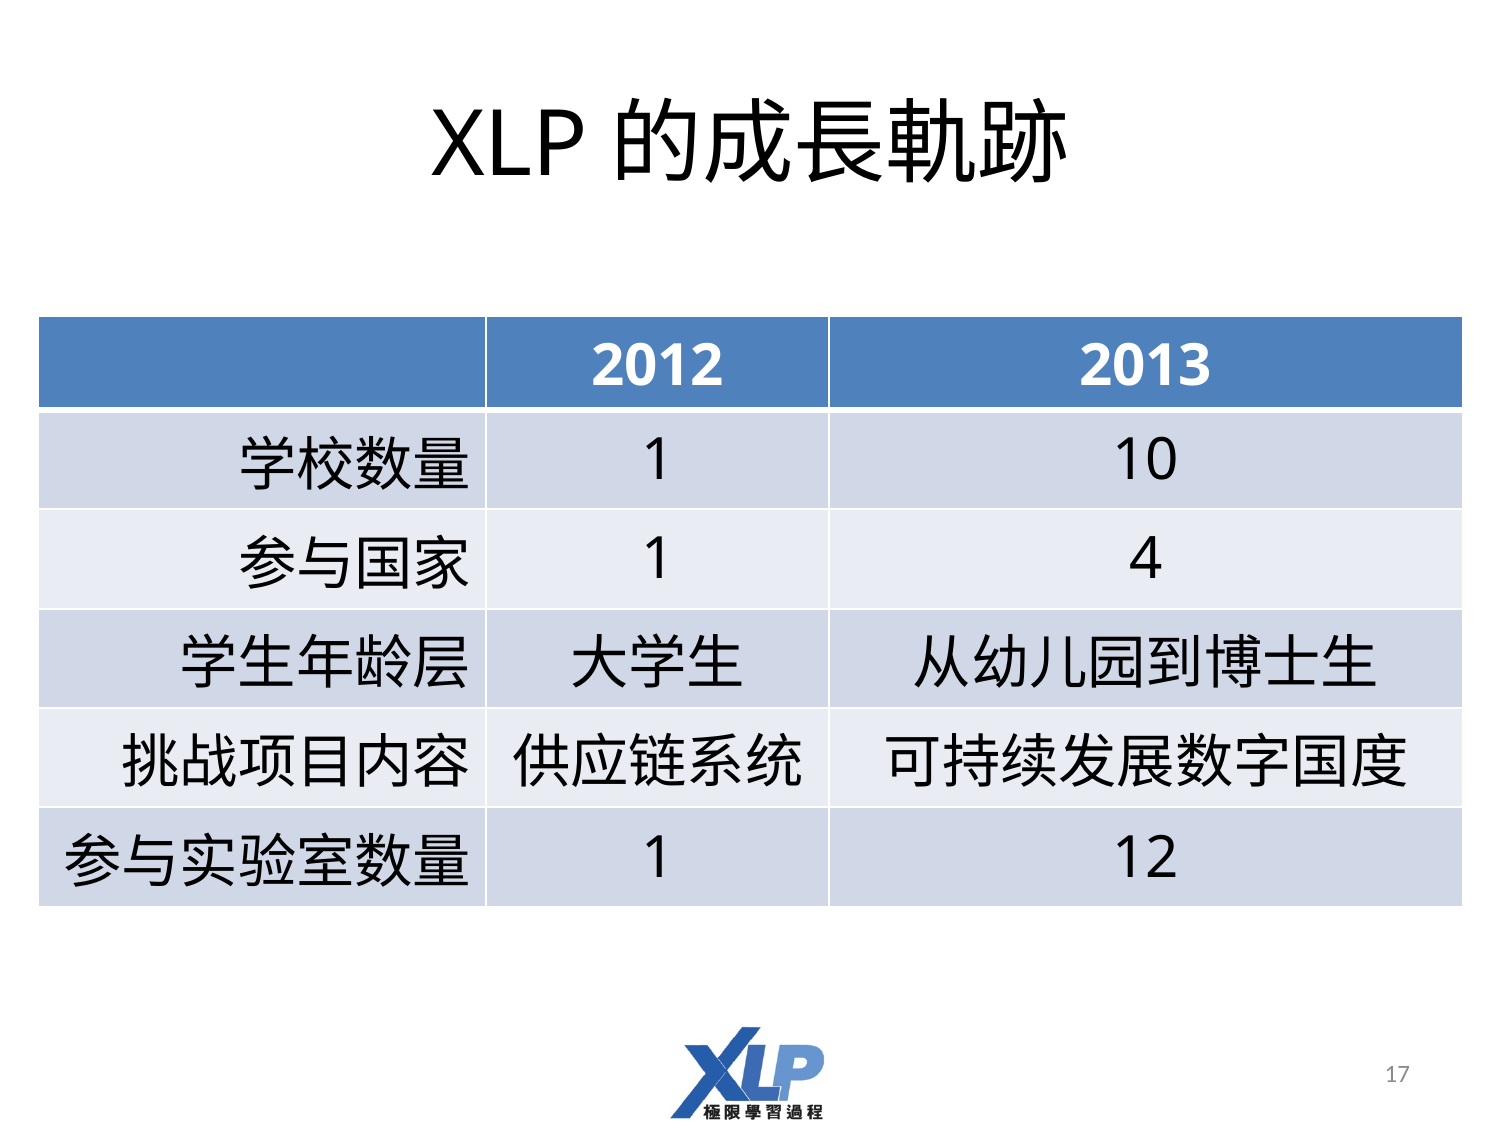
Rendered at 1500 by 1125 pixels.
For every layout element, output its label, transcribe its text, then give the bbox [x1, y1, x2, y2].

table_cell 1 [487, 413, 828, 508]
table_cell 4 [830, 510, 1462, 608]
table_cell 1 [487, 510, 828, 608]
slide_number 17 [1074, 1042, 1425, 1103]
picture [658, 1022, 842, 1124]
table_cell 参与国家 [39, 510, 485, 608]
table_cell 从幼儿园到博士生 [830, 610, 1462, 707]
table_cell 供应链系统 [487, 709, 828, 806]
table_cell 挑战项目内容 [39, 709, 485, 806]
table_header 2013 [830, 317, 1462, 407]
table_cell 参与实验室数量 [39, 808, 485, 906]
table_header [39, 317, 485, 407]
table_cell 学校数量 [39, 413, 485, 508]
table_cell 大学生 [487, 610, 828, 707]
table_cell 12 [830, 808, 1462, 906]
table_cell 学生年龄层 [39, 610, 485, 707]
table_header 2012 [487, 317, 828, 407]
title XLP的成長軌跡 [75, 45, 1425, 233]
table_cell 10 [830, 413, 1462, 508]
table_cell 可持续发展数字国度 [830, 709, 1462, 806]
table_cell 1 [487, 808, 828, 906]
